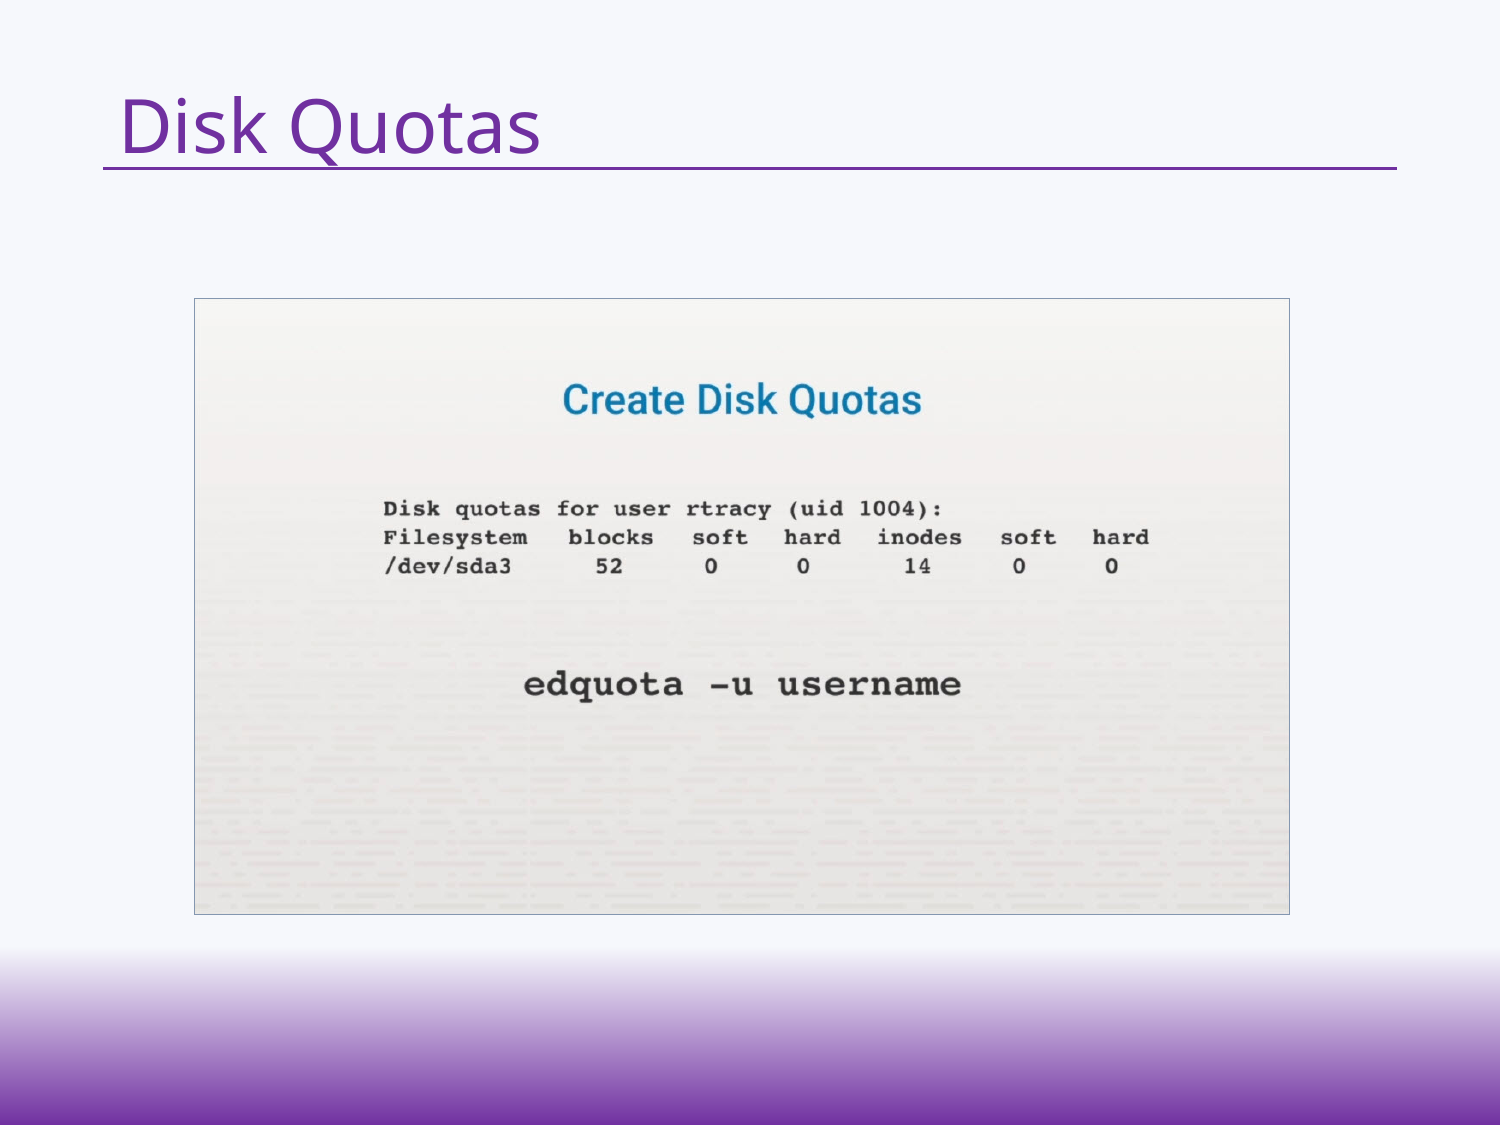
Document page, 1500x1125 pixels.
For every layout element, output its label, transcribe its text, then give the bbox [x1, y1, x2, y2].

picture [194, 298, 1290, 915]
title Disk Quotas [103, 49, 1397, 210]
